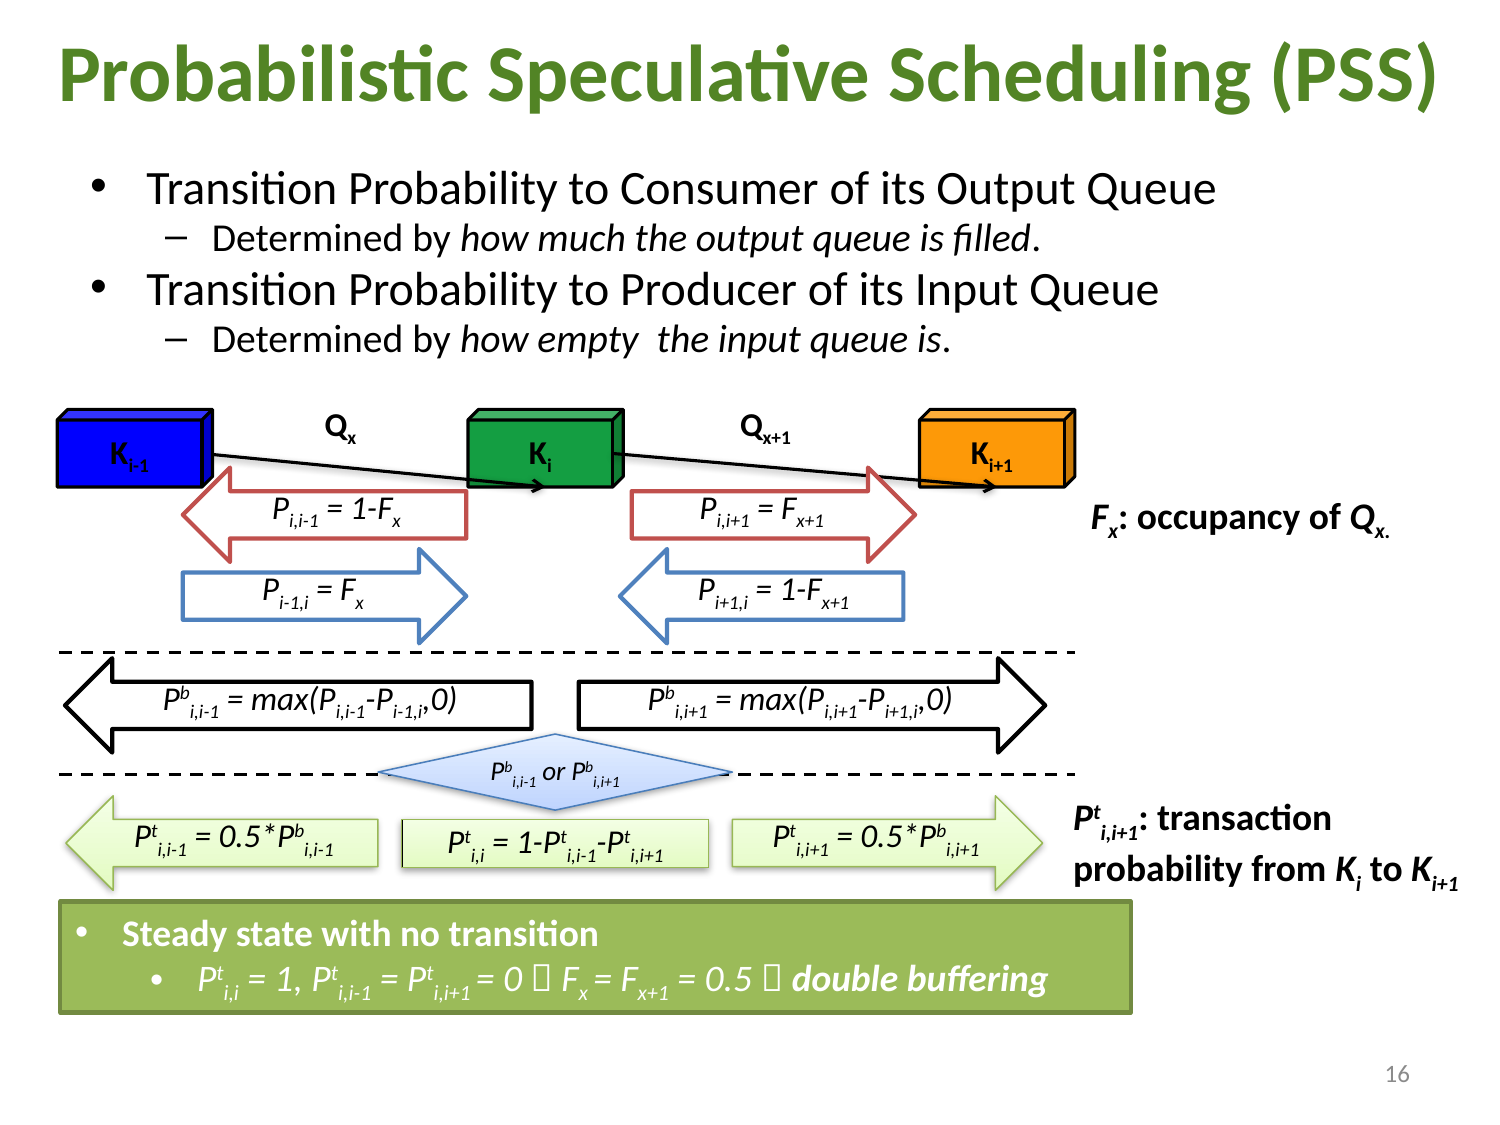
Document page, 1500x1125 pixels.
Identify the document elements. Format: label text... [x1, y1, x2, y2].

text_box Pi+1,i = 1-Fx+1 [617, 546, 906, 646]
text_box Pti,i+1: transaction probability from Ki to Ki+1 [1058, 785, 1500, 903]
text_box Pbi,i+1 = max(Pi,i+1-Pi+1,i,0) [576, 660, 1048, 755]
text_box Pi,i+1 = Fx+1 [629, 465, 918, 564]
text_box Pti,i = 1-Pti,i-1-Pti,i+1 [401, 819, 709, 868]
table_cell StreamIt [927, 412, 1068, 417]
text_box Pi,i-1 = 1-Fx [180, 465, 469, 564]
slide_number 16 [1074, 1042, 1425, 1103]
text_box Pbi,i-1 = max(Pi,i-1-Pi-1,i,0) [62, 660, 534, 755]
text_box Pbi,i-1 or Pbi,i+1 [420, 782, 690, 811]
text_box Ki-1 [55, 407, 215, 490]
text_box Pti,i-1 = 0.5*Pbi,i-1 [65, 795, 379, 892]
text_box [201, 395, 469, 454]
text_box Ki+1 [917, 407, 1077, 490]
text_box Fx: occupancy of Qx. [1076, 484, 1406, 551]
text_box Steady state with no transition Pti,i = 1, Pti,i-1 = Pti,i+1 = 0  Fx = Fx+1 = 0.5  double buffering [58, 899, 1133, 1015]
text_box Pbi,i-1 or Pbi,i+1 [377, 733, 734, 773]
table_header Remarks [475, 412, 607, 417]
title Probabilistic Speculative Scheduling (PSS) [0, 0, 1500, 163]
text_box Pi-1,i = Fx [180, 546, 469, 646]
text_box Ki [465, 407, 626, 490]
text_box Pti,i+1 = 0.5*Pbi,i+1 [731, 795, 1044, 892]
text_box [612, 395, 920, 454]
list Transition Probability to Consumer of its Output Queue Determined by how much the output queue is filled. Transition Probability to Producer of its Input Queue Determined by how empty the input queue is. [75, 159, 1425, 391]
table_cell 44 [65, 412, 196, 417]
